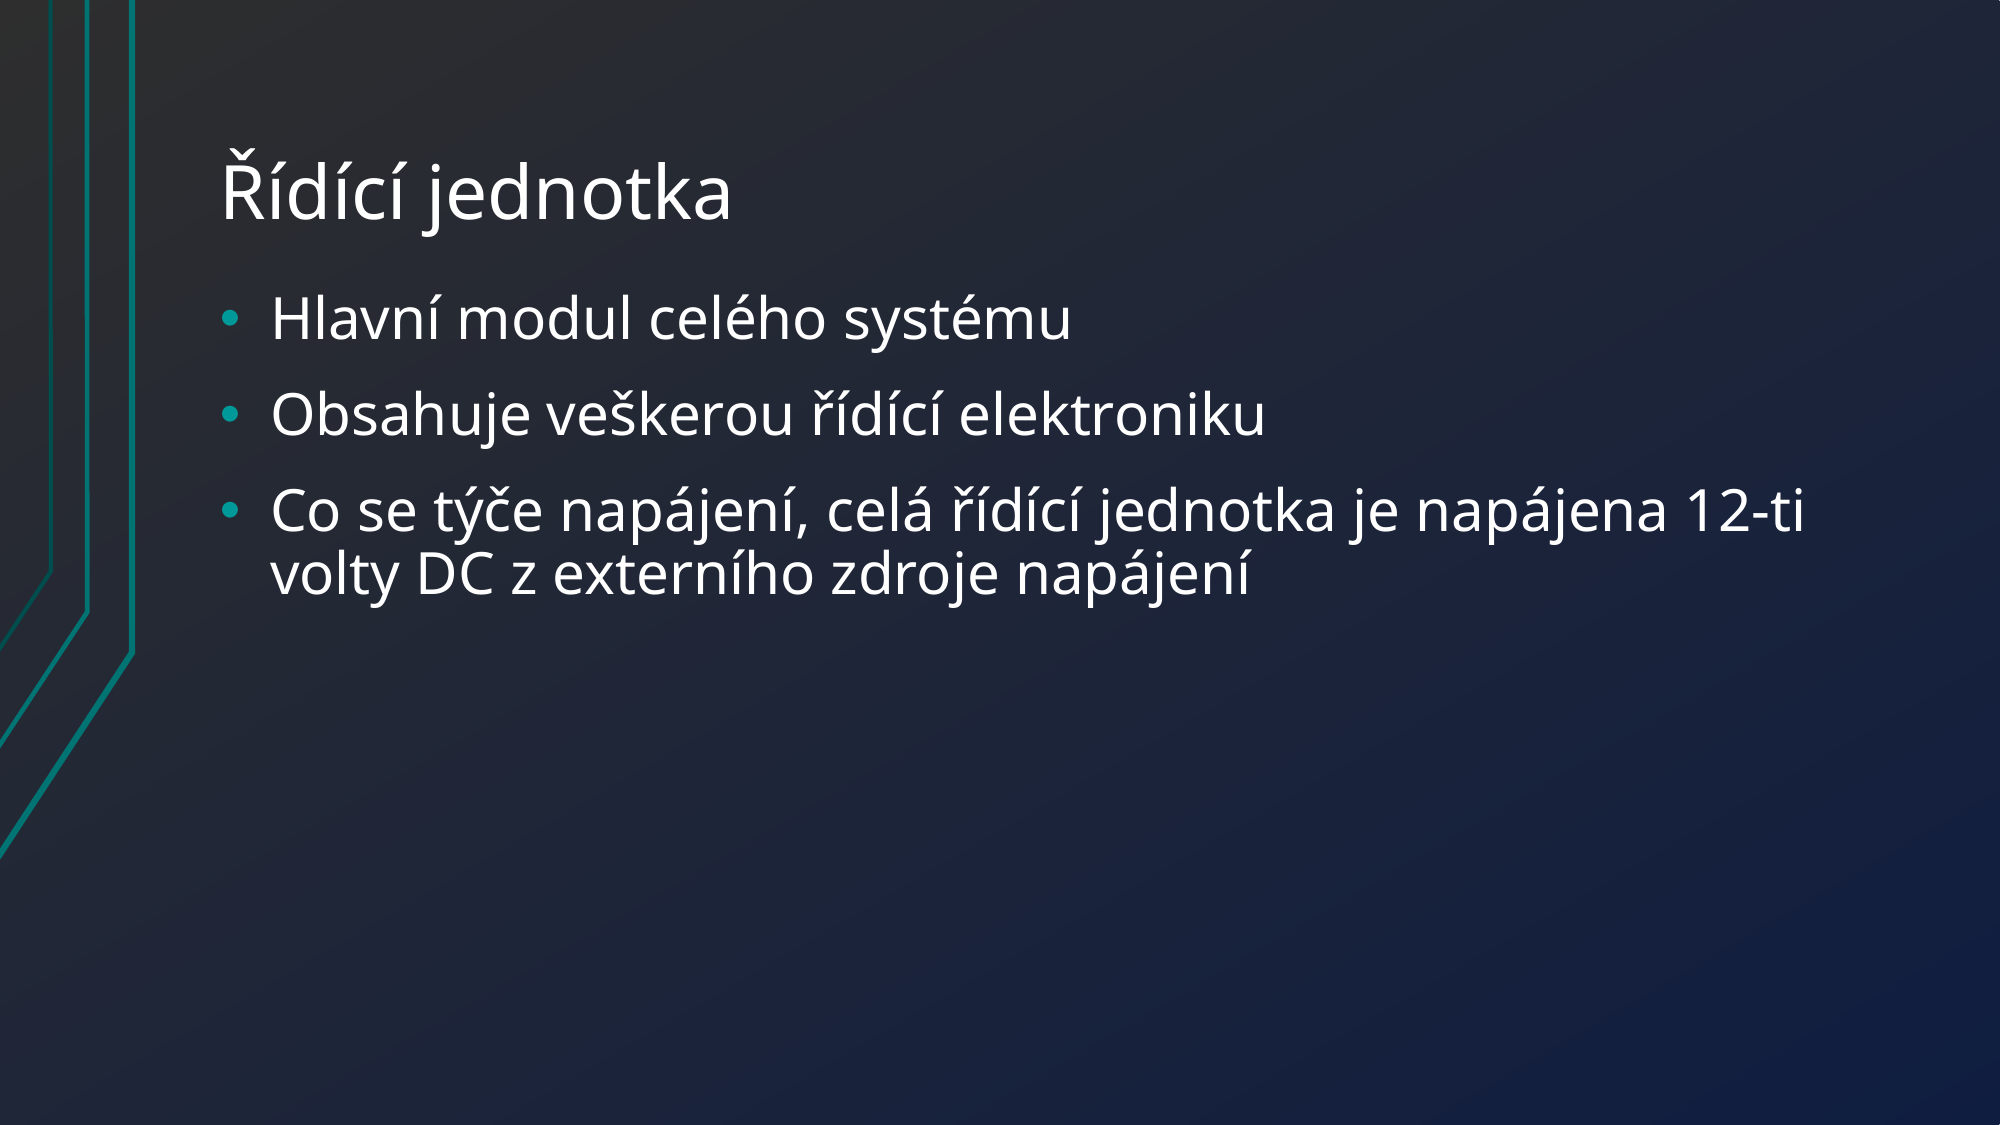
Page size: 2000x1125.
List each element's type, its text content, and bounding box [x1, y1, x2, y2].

title Řídící jednotka [199, 45, 1900, 246]
list Hlavní modul celého systému Obsahuje veškerou řídící elektroniku Co se týče napájení, celá řídící jednotka je napájena 12-ti volty DC z externího zdroje napájení [199, 279, 1900, 1012]
